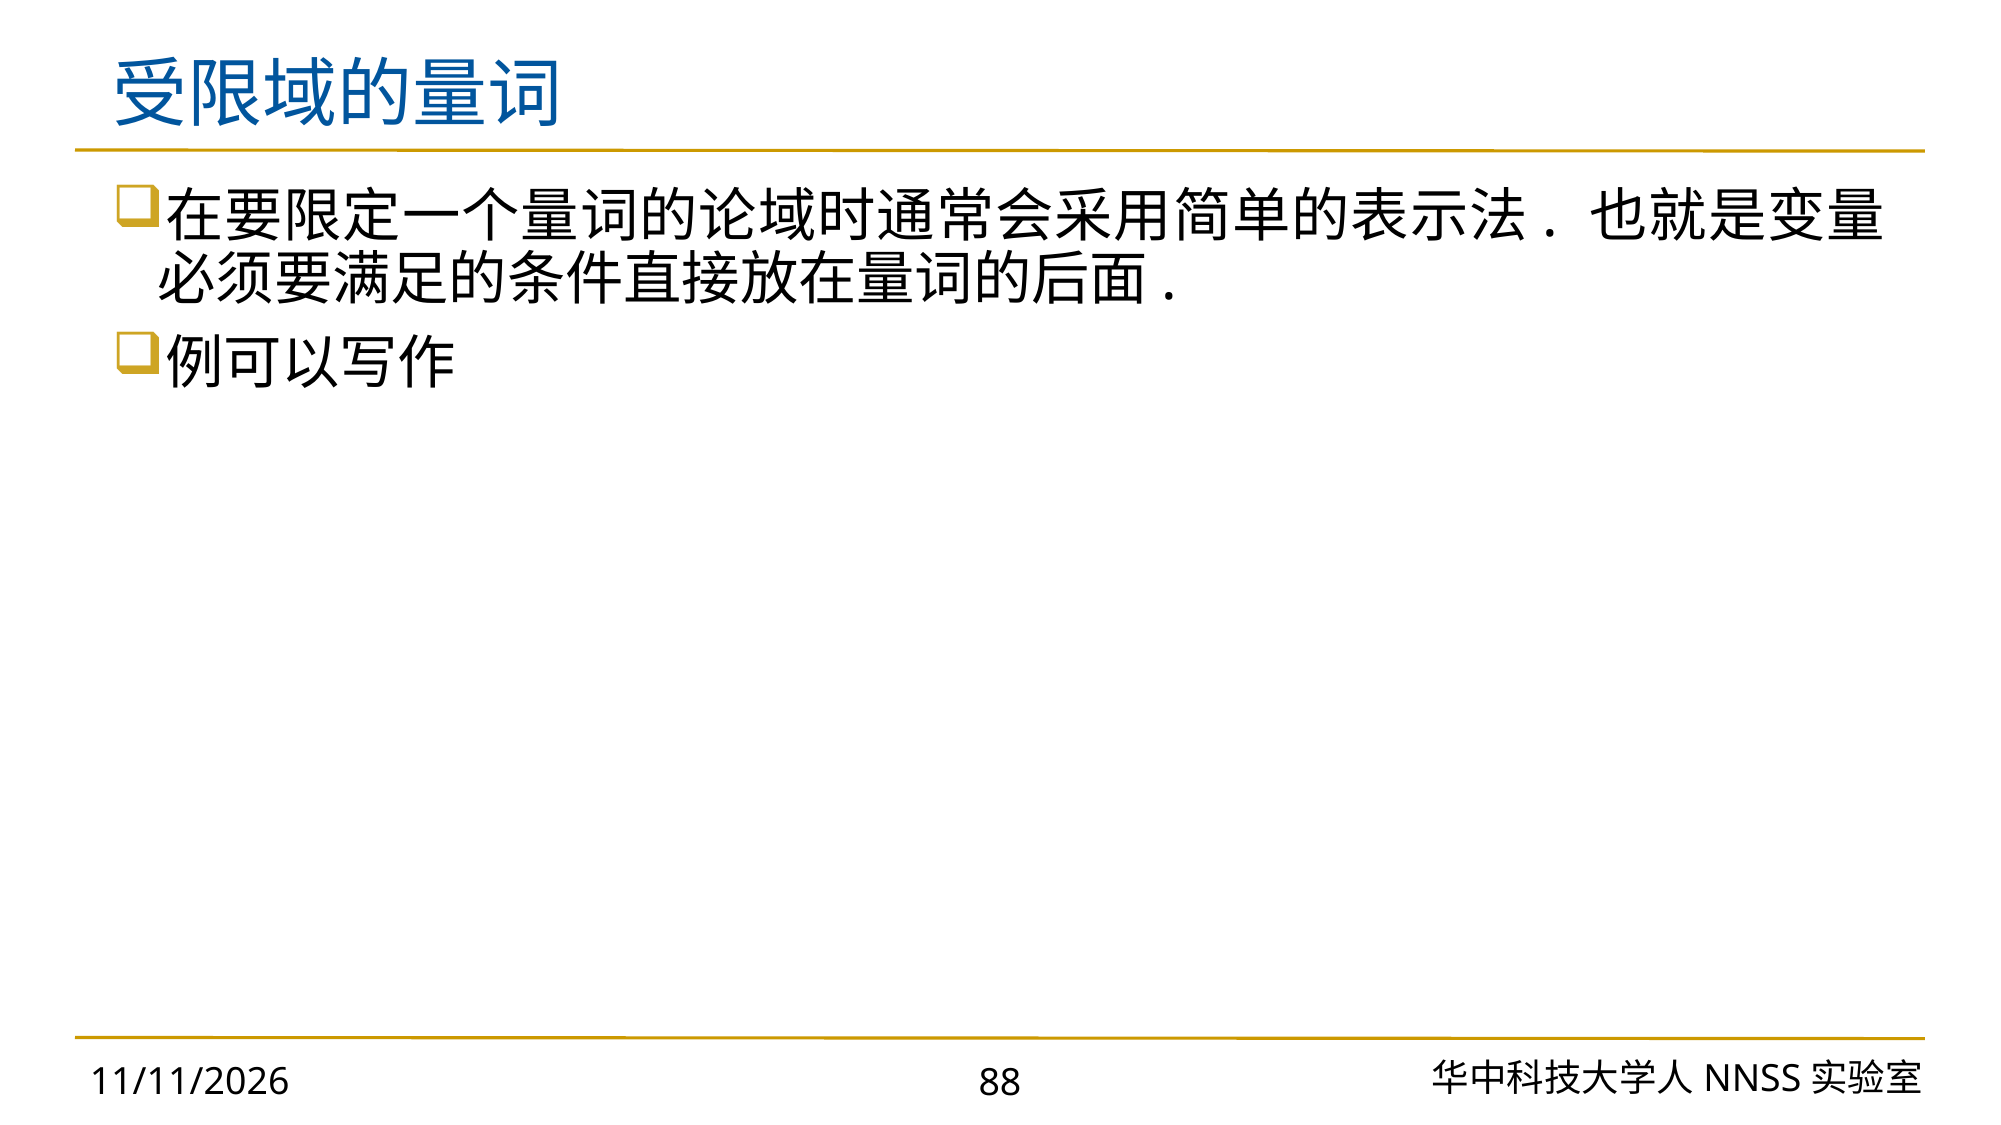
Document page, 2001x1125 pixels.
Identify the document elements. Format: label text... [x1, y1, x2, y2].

title 受限域的量词 [97, 44, 1900, 149]
footer 华中科技大学人NNSS实验室 [1149, 1046, 1938, 1113]
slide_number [75, 1050, 550, 1111]
slide_number 88 [699, 1050, 1300, 1111]
